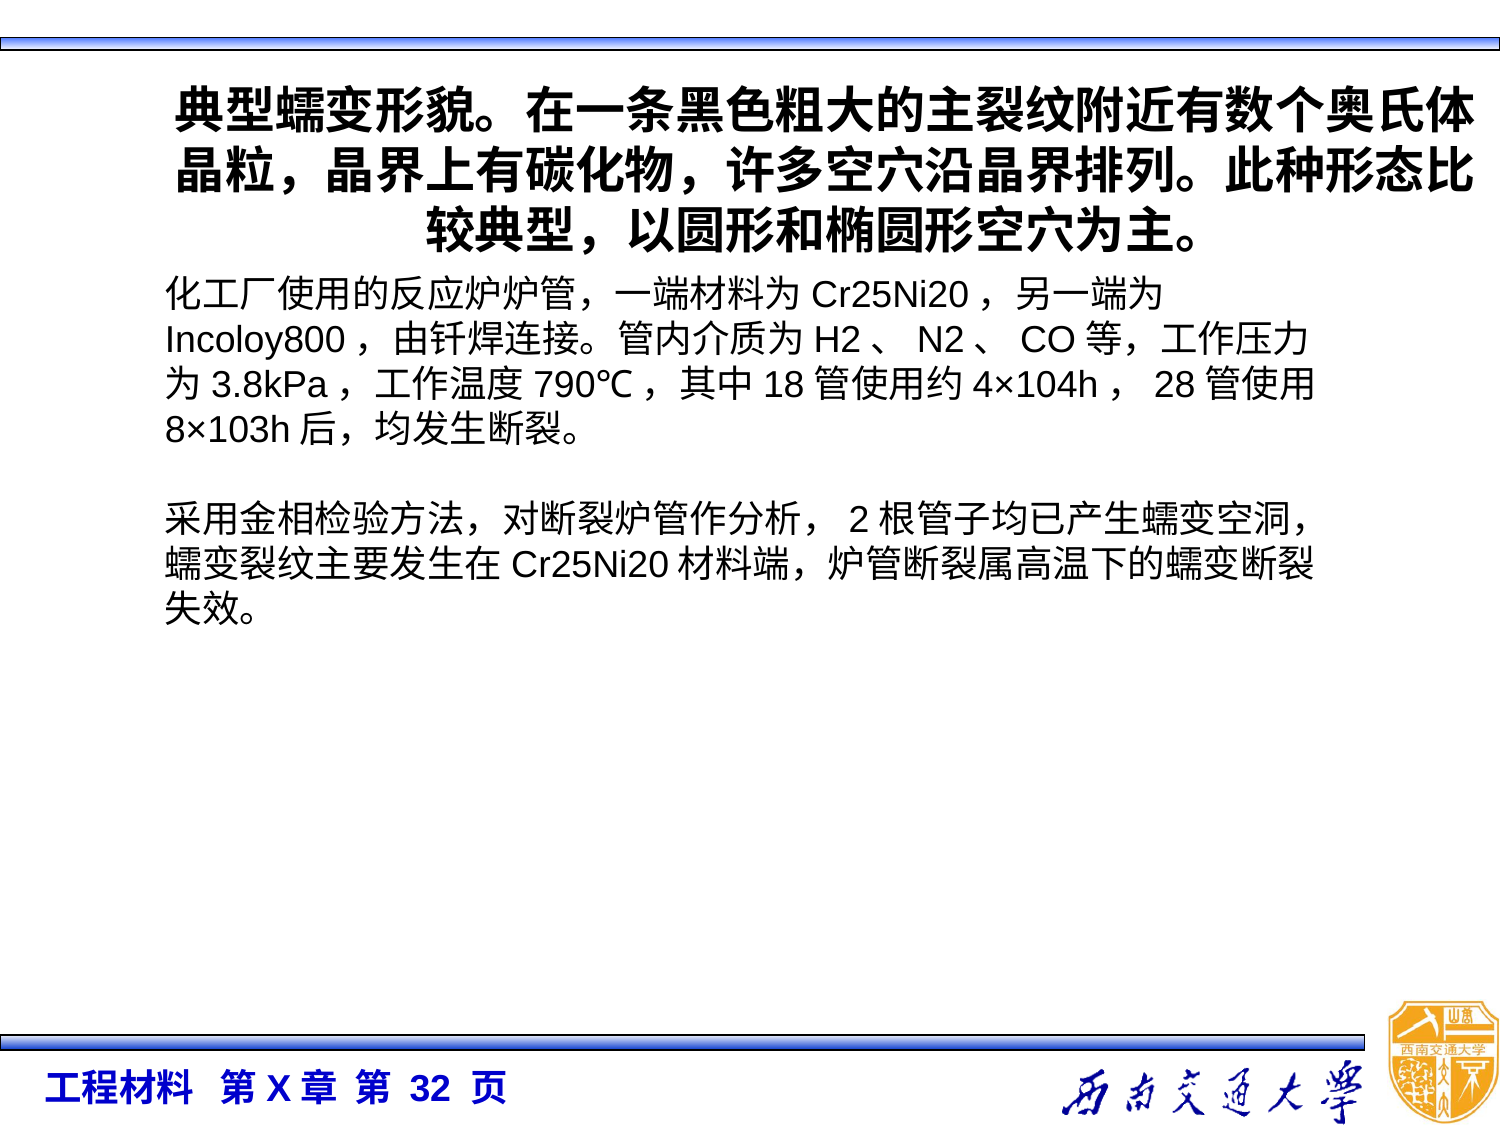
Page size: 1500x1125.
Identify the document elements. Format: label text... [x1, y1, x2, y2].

title 典型蠕变形貌。在一条黑色粗大的主裂纹附近有数个奥氏体晶粒，晶界上有碳化物，许多空穴沿晶界排列。此种形态比较典型，以圆形和椭圆形空穴为主。 [150, 75, 1500, 263]
picture [1062, 1059, 1363, 1125]
text_box 化工厂使用的反应炉炉管，一端材料为Cr25Ni20，另一端为Incoloy800，由钎焊连接。管内介质为H2、N2、CO等，工作压力为3.8kPa，工作温度790℃，其中18管使用约4×104h，28管使用8×103h后，均发生断裂。 采用金相检验方法，对断裂炉管作分析，2根管子均已产生蠕变空洞，蠕变裂纹主要发生在Cr25Ni20材料端，炉管断裂属高温下的蠕变断裂失效。 [150, 262, 1350, 638]
picture [1387, 999, 1500, 1125]
